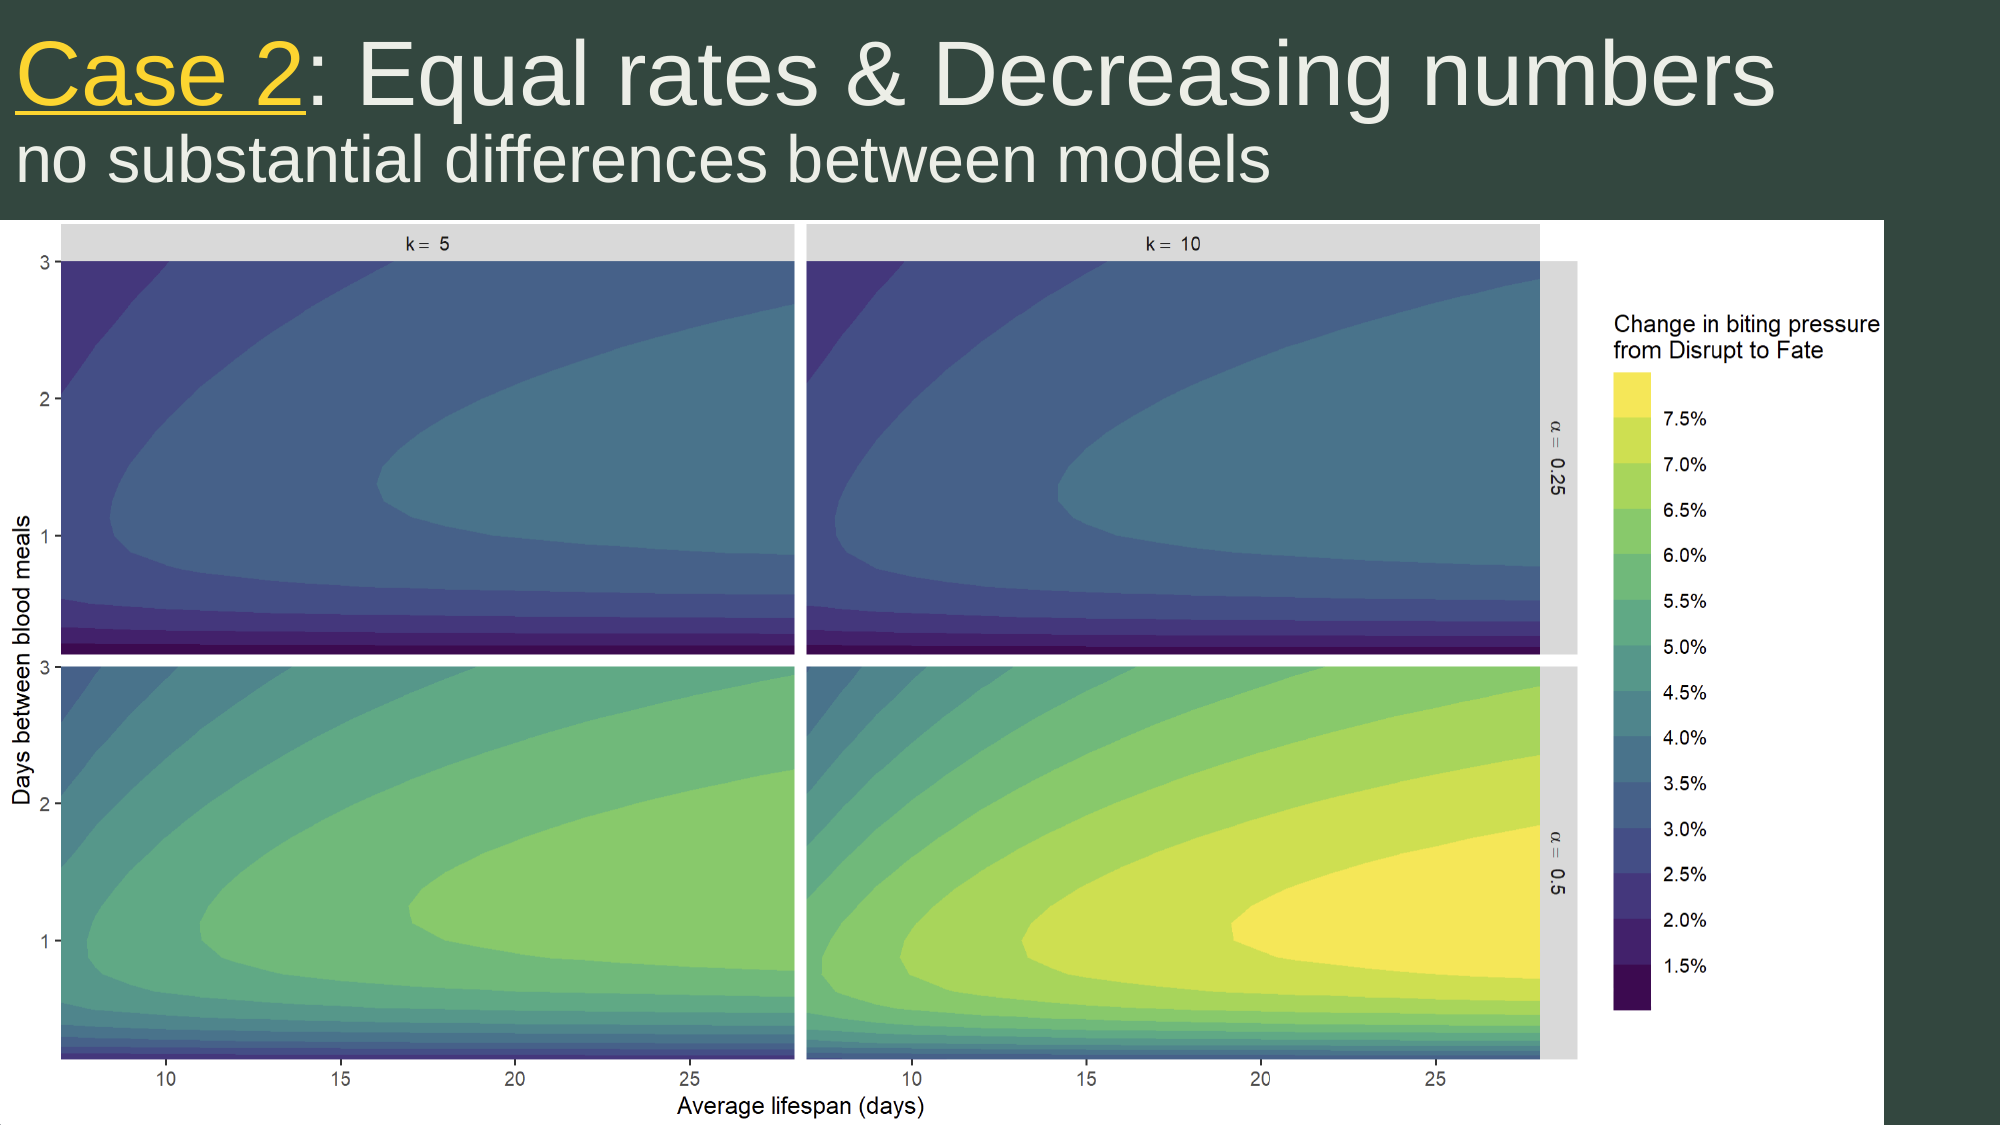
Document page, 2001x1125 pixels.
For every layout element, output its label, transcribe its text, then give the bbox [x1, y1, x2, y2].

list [0, 220, 1884, 1125]
title Case 2: Equal rates & Decreasing numbers no substantial differences between models [0, 3, 1884, 220]
